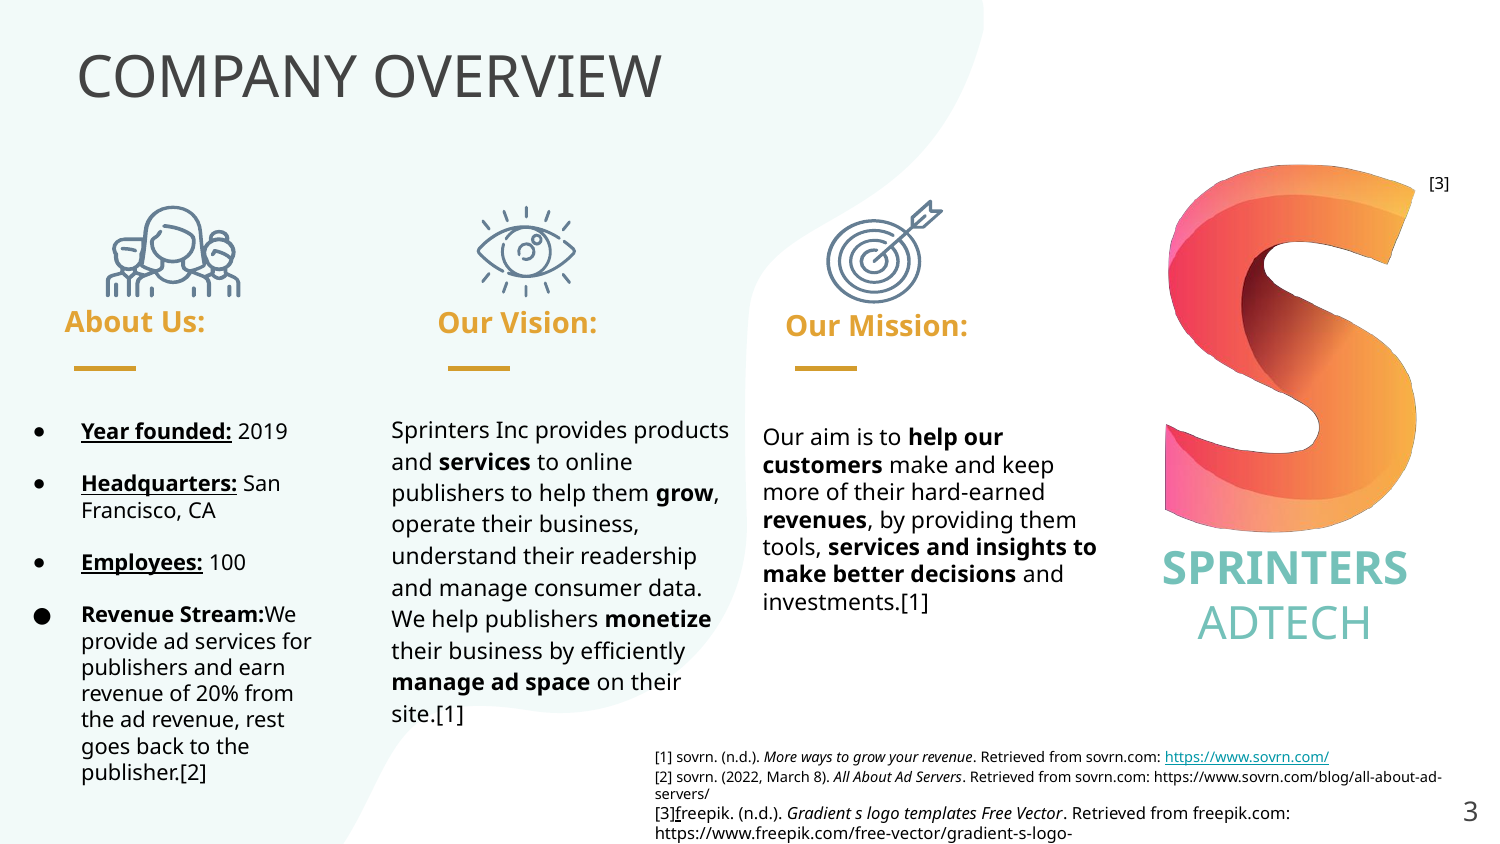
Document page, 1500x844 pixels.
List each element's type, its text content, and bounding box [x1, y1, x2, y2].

text_box [826, 199, 944, 292]
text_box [105, 205, 241, 298]
text_box Our aim is to help our customers make and keep more of their hard-earned revenues, by providing them tools, services and insights to make better decisions and investments.[1] [747, 407, 1125, 662]
title COMPANY OVERVIEW [61, 0, 803, 124]
text_box Our Mission: [769, 292, 1032, 357]
picture [1037, 102, 1500, 567]
text_box SPRINTERS ADTECH [1125, 575, 1484, 618]
text_box About Us: [49, 288, 297, 354]
text_box [1] sovrn. (n.d.). More ways to grow your revenue. Retrieved from sovrn.com: https://www.sovrn.com/ [2] sovrn. (2022, March 8). All About Ad Servers. Retrieved from sovrn.com: https://www.sovrn.com/blog/all-about-ad-servers/ [3]freepik. (n.d.). Gradient s logo templates Free Vector. Retrieved from freepik.com: https://www.freepik.com/free-vector/gradient-s-logo-templates_13220136.htm#query=s&position=2&from_view=keyword [639, 732, 1500, 844]
text_box Our Vision: [422, 288, 670, 354]
slide_number 3 [1403, 779, 1494, 844]
text_box Year founded: 2019 Headquarters: San Francisco, CA Employees: 100 Revenue Stream:We provide ad services for publishers and earn revenue of 20% from the ad revenue, rest goes back to the publisher.[2] [0, 373, 332, 800]
text_box Sprinters Inc provides products and services to online publishers to help them grow, operate their business, understand their readership and manage consumer data. We help publishers monetize their business by efficiently manage ad space on their site.[1] [376, 396, 745, 742]
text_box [476, 205, 577, 298]
